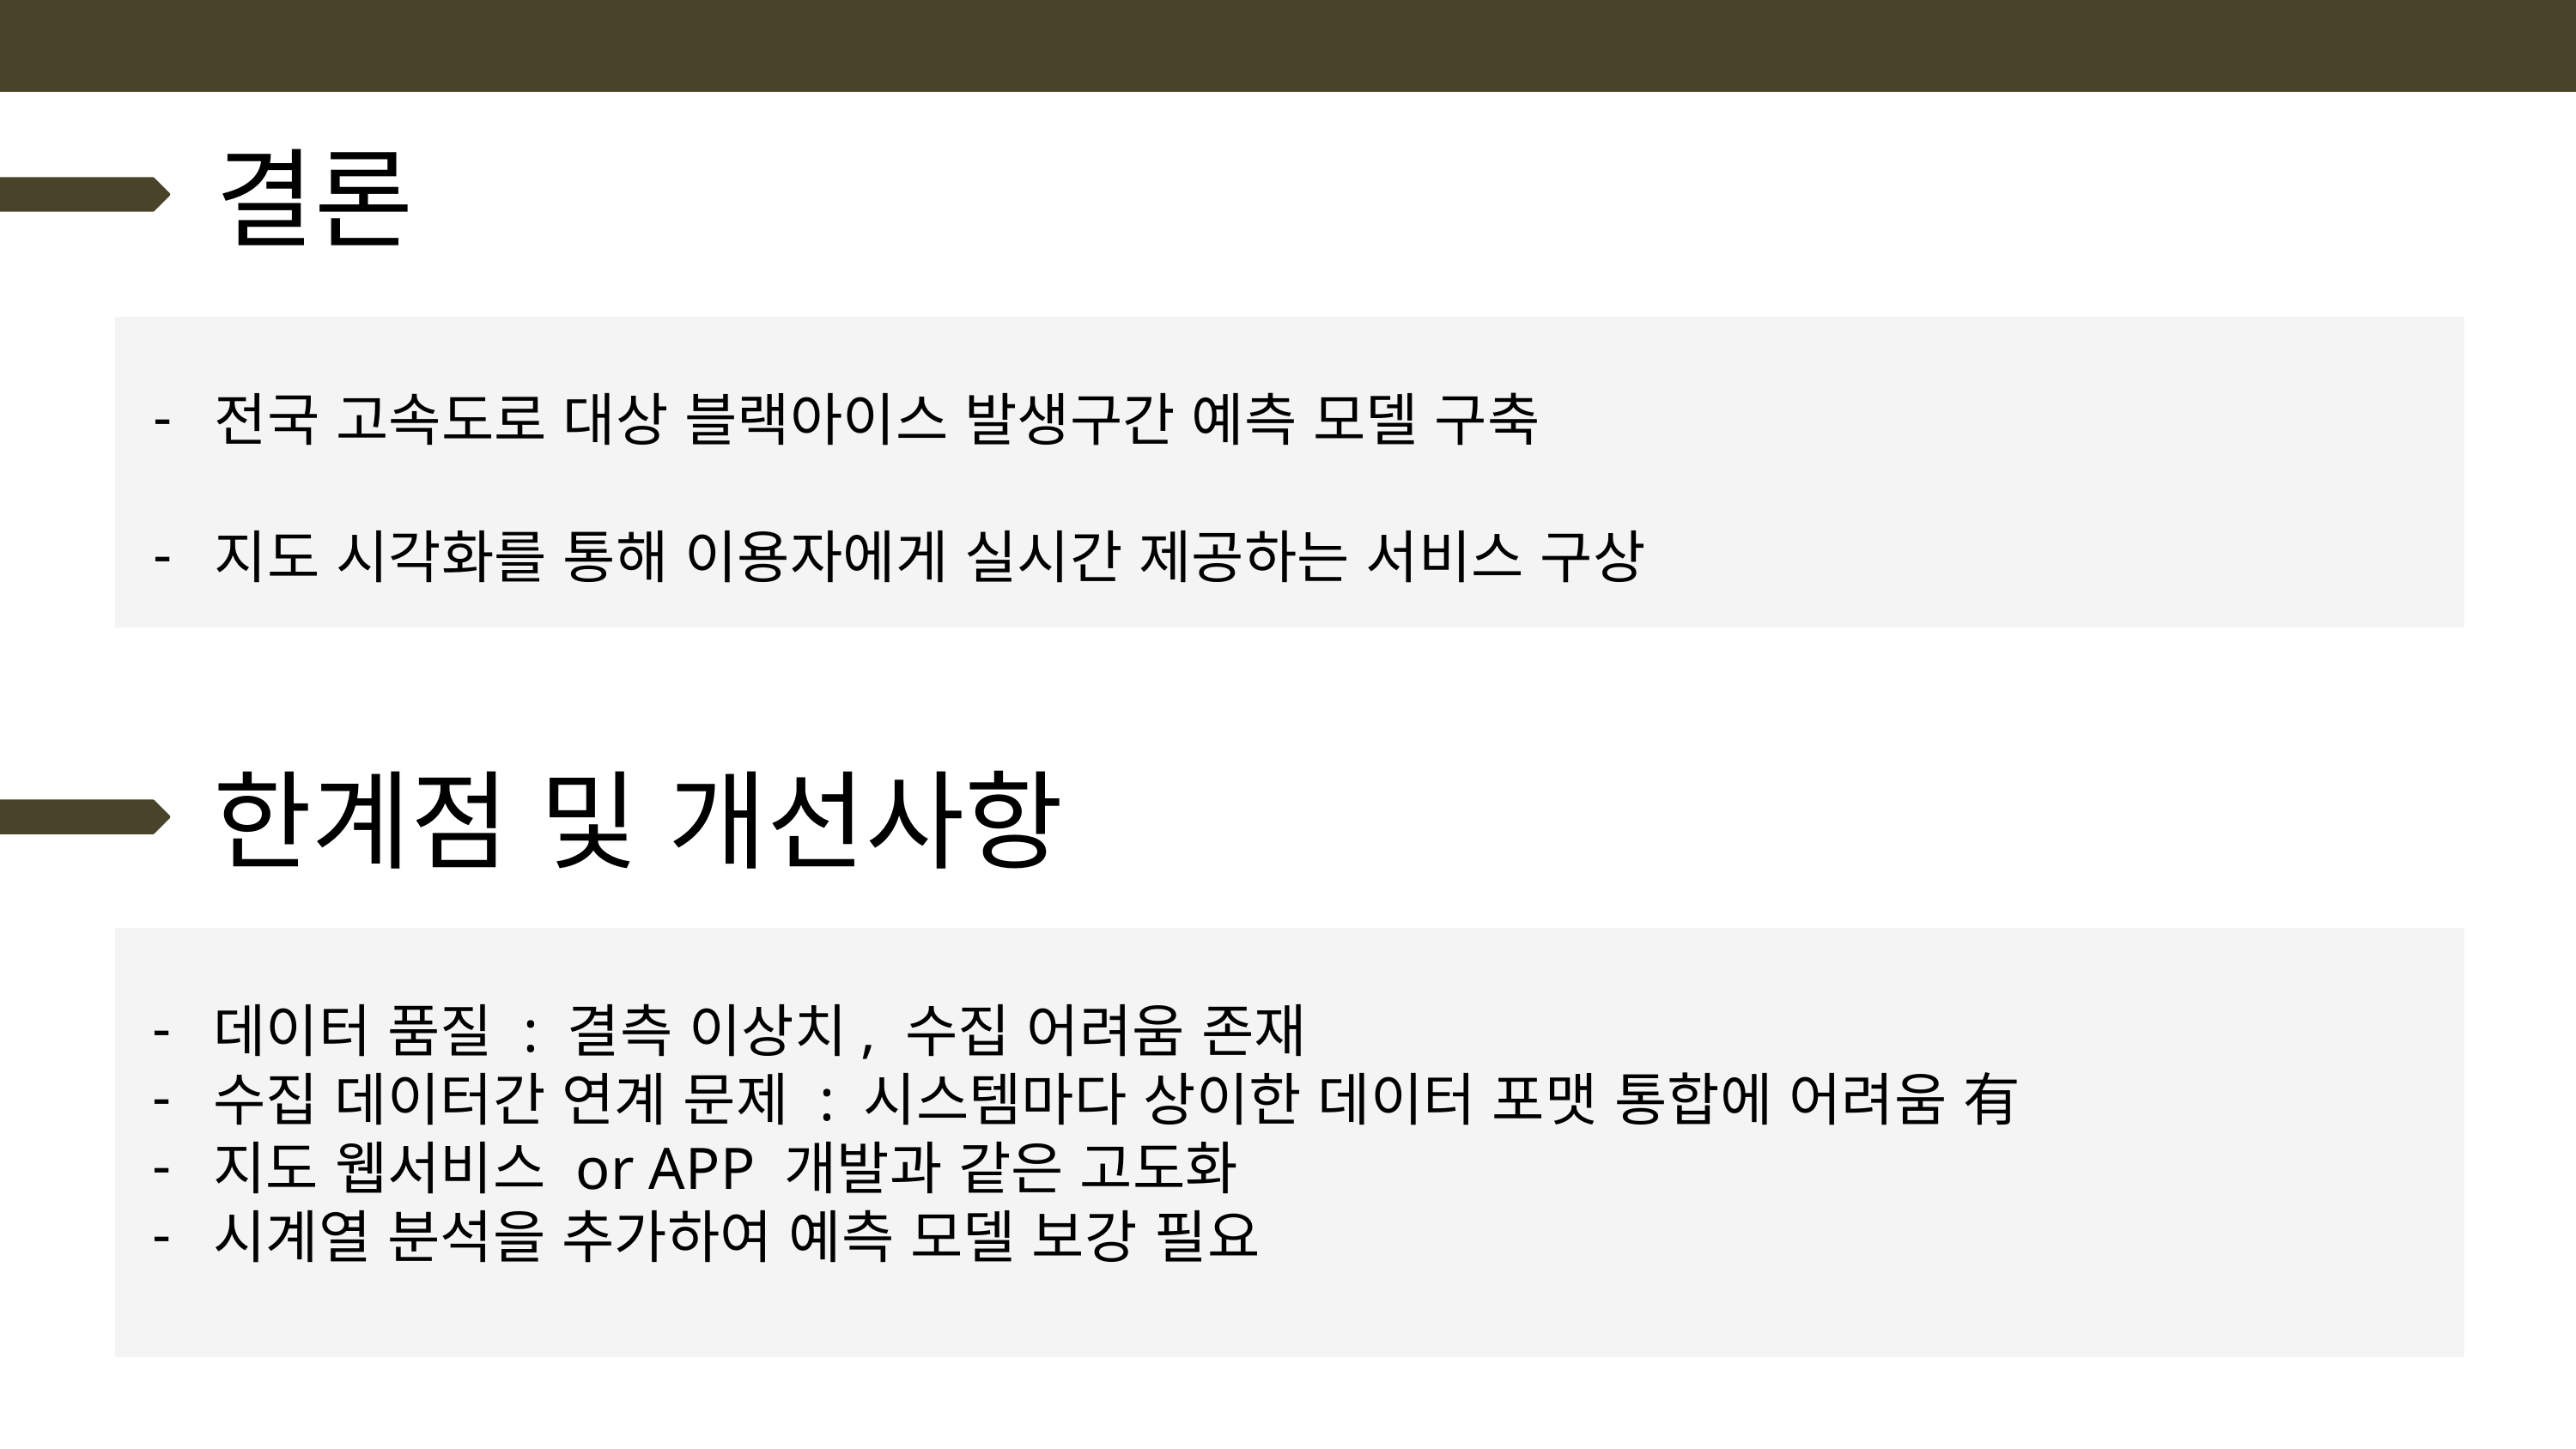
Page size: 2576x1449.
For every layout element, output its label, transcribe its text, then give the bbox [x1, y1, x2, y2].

text_box [115, 316, 2464, 627]
text_box [115, 928, 2464, 1358]
text_box 결론 [192, 92, 2383, 351]
text_box 한계점 및 개선사항 [190, 662, 2380, 973]
subtitle 전국 고속도로 대상 블랙아이스 발생구간 예측 모델 구축 지도 시각화를 통해 이용자에게 실시간 제공하는 서비스 구상 [126, 372, 2442, 642]
subtitle 데이터 품질 : 결측 이상치, 수집 어려움 존재 수집 데이터간 연계 문제 : 시스템마다 상이한 데이터 포맷 통합에 어려움 有 지도 웹서비스 or APP 개발과 같은 고도화 시계열 분석을 추가하여 예측 모델 보강 필요 [125, 983, 2443, 1412]
text_box [0, 179, 169, 210]
text_box [0, 0, 2576, 92]
text_box [0, 801, 169, 833]
